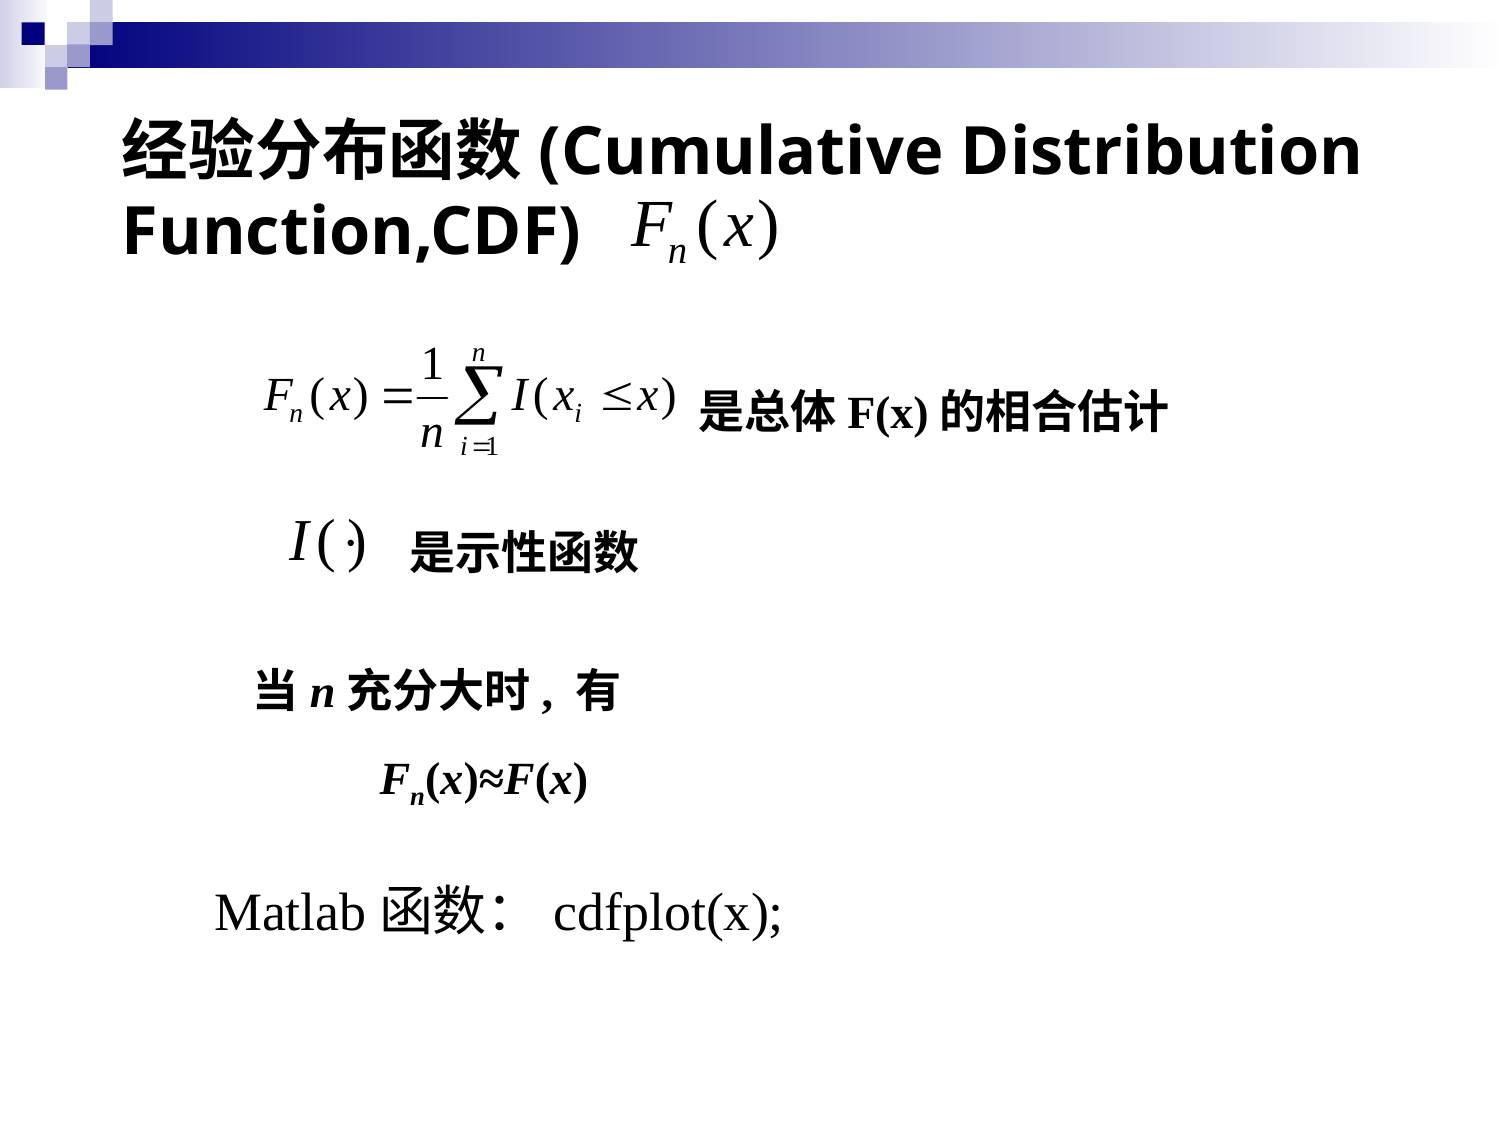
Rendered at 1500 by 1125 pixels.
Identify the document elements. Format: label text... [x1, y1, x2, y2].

title 经验分布函数(Cumulative Distribution Function,CDF) [106, 102, 1454, 276]
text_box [255, 330, 684, 466]
text_box 是示性函数 [394, 515, 655, 586]
text_box 当n充分大时, 有 Fn(x)≈F(x) [238, 626, 1080, 819]
text_box Matlab函数：cdfplot(x); [199, 868, 994, 949]
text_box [620, 179, 794, 281]
text_box 是总体F(x)的相合估计 [684, 375, 1287, 446]
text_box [278, 506, 377, 586]
